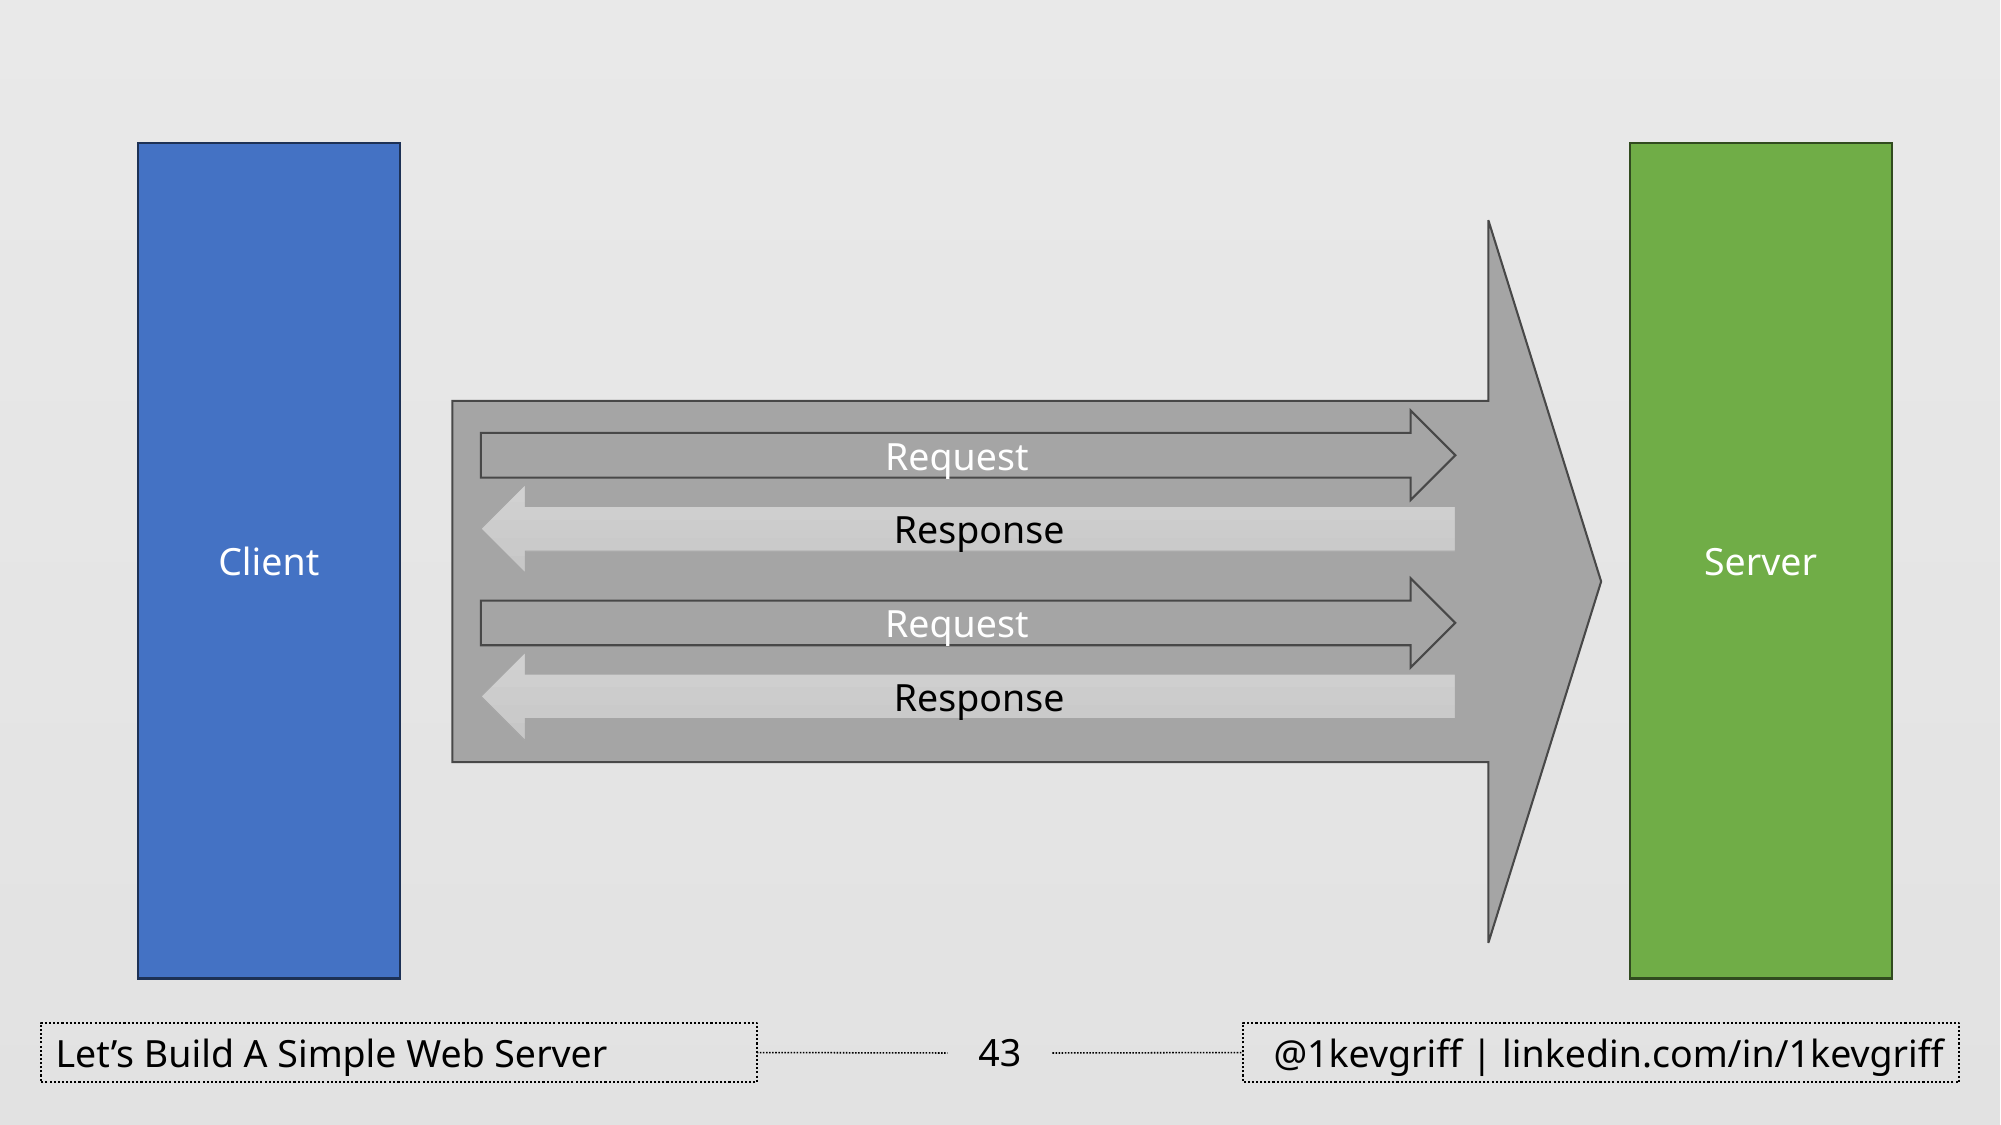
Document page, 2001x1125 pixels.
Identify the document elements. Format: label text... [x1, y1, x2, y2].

text_box Request [479, 408, 1457, 503]
text_box Request [479, 575, 1457, 671]
text_box Client [137, 142, 401, 980]
text_box Response [480, 482, 1456, 575]
text_box 43 [954, 1021, 1046, 1087]
text_box Response [480, 650, 1456, 743]
text_box [451, 219, 1603, 944]
text_box Server [1629, 142, 1893, 980]
